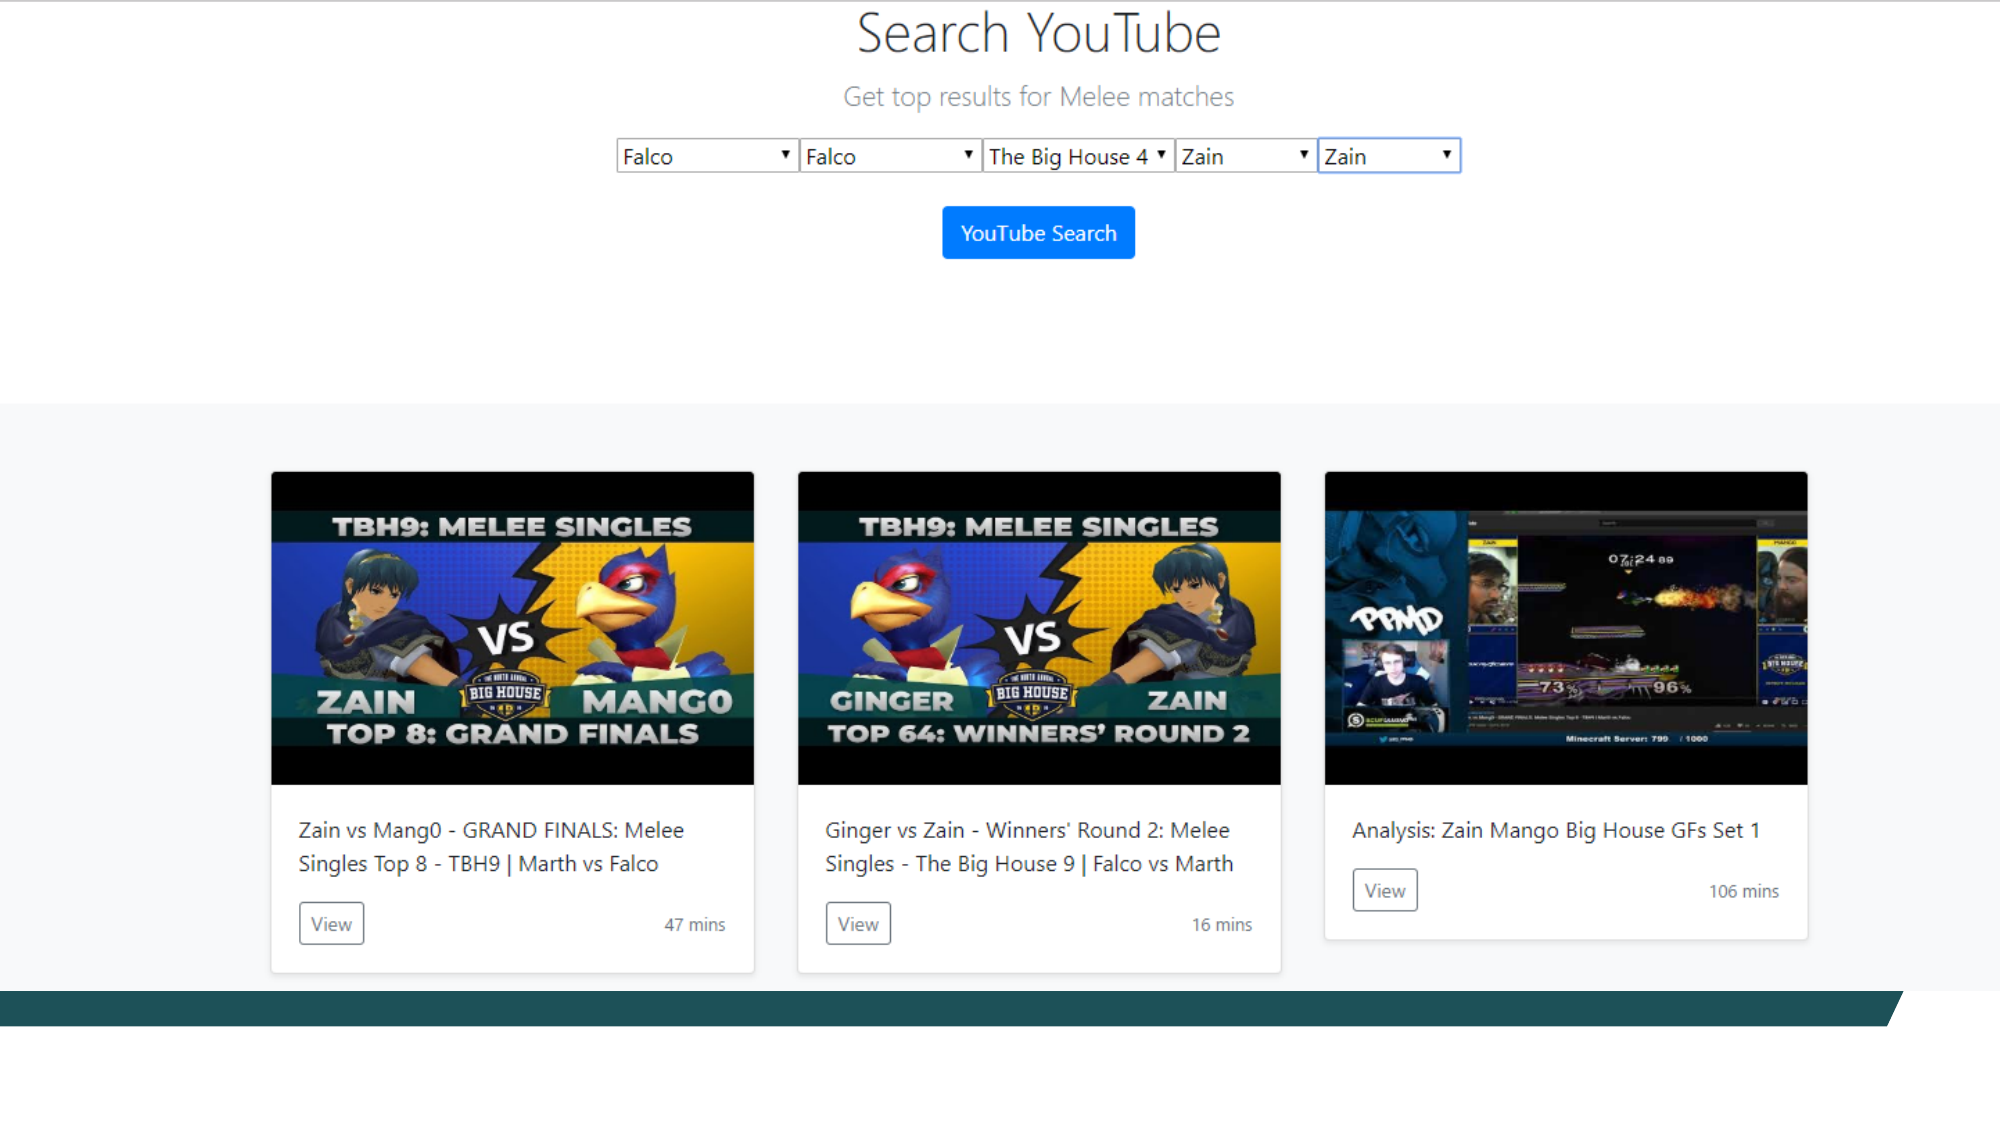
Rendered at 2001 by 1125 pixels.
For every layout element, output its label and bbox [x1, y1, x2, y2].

list [0, 0, 2000, 991]
text_box [0, 991, 1905, 1028]
